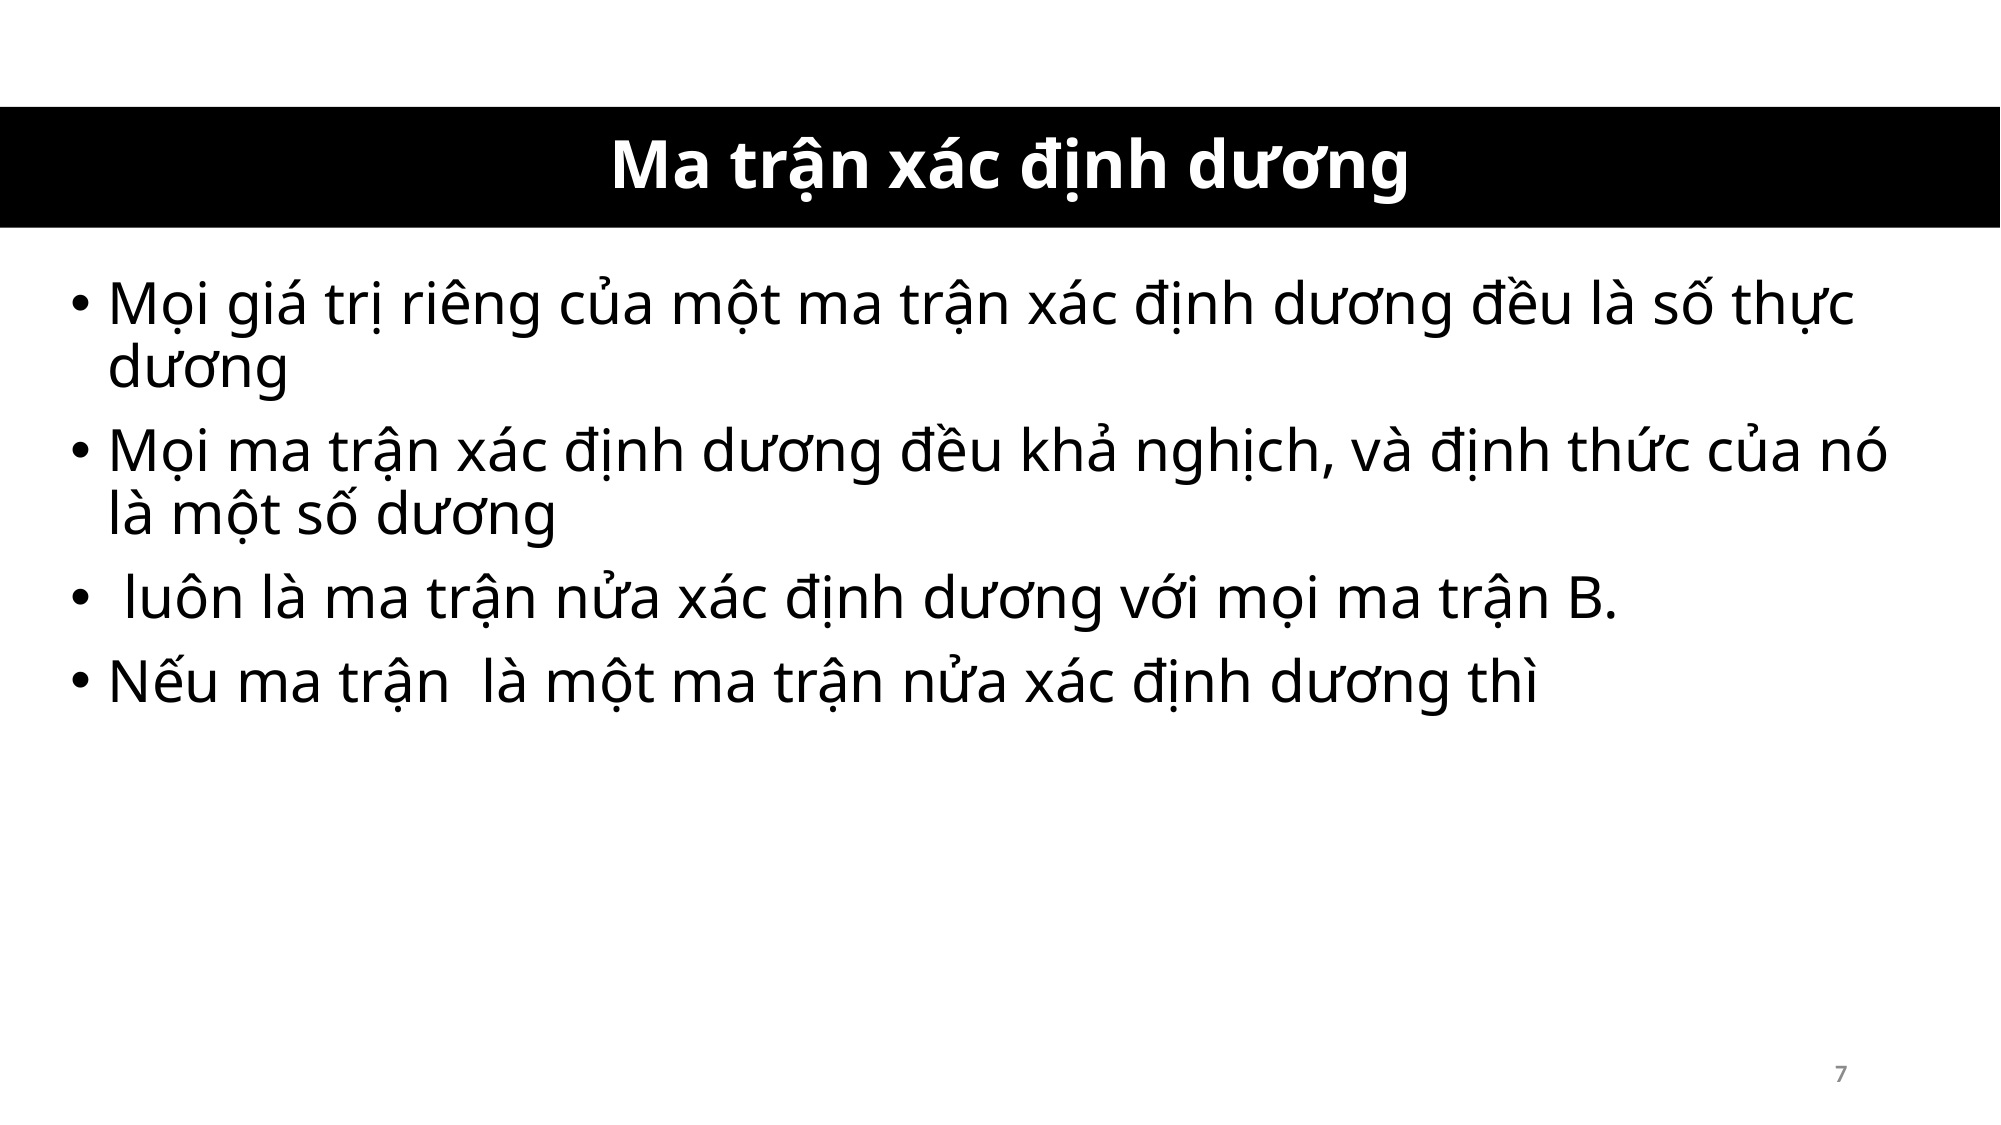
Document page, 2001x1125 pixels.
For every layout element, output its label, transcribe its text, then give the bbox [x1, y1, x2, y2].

slide_number 7 [1412, 1042, 1863, 1103]
title Ma trận xác định dương [91, 105, 1931, 228]
text_box [0, 106, 2000, 229]
